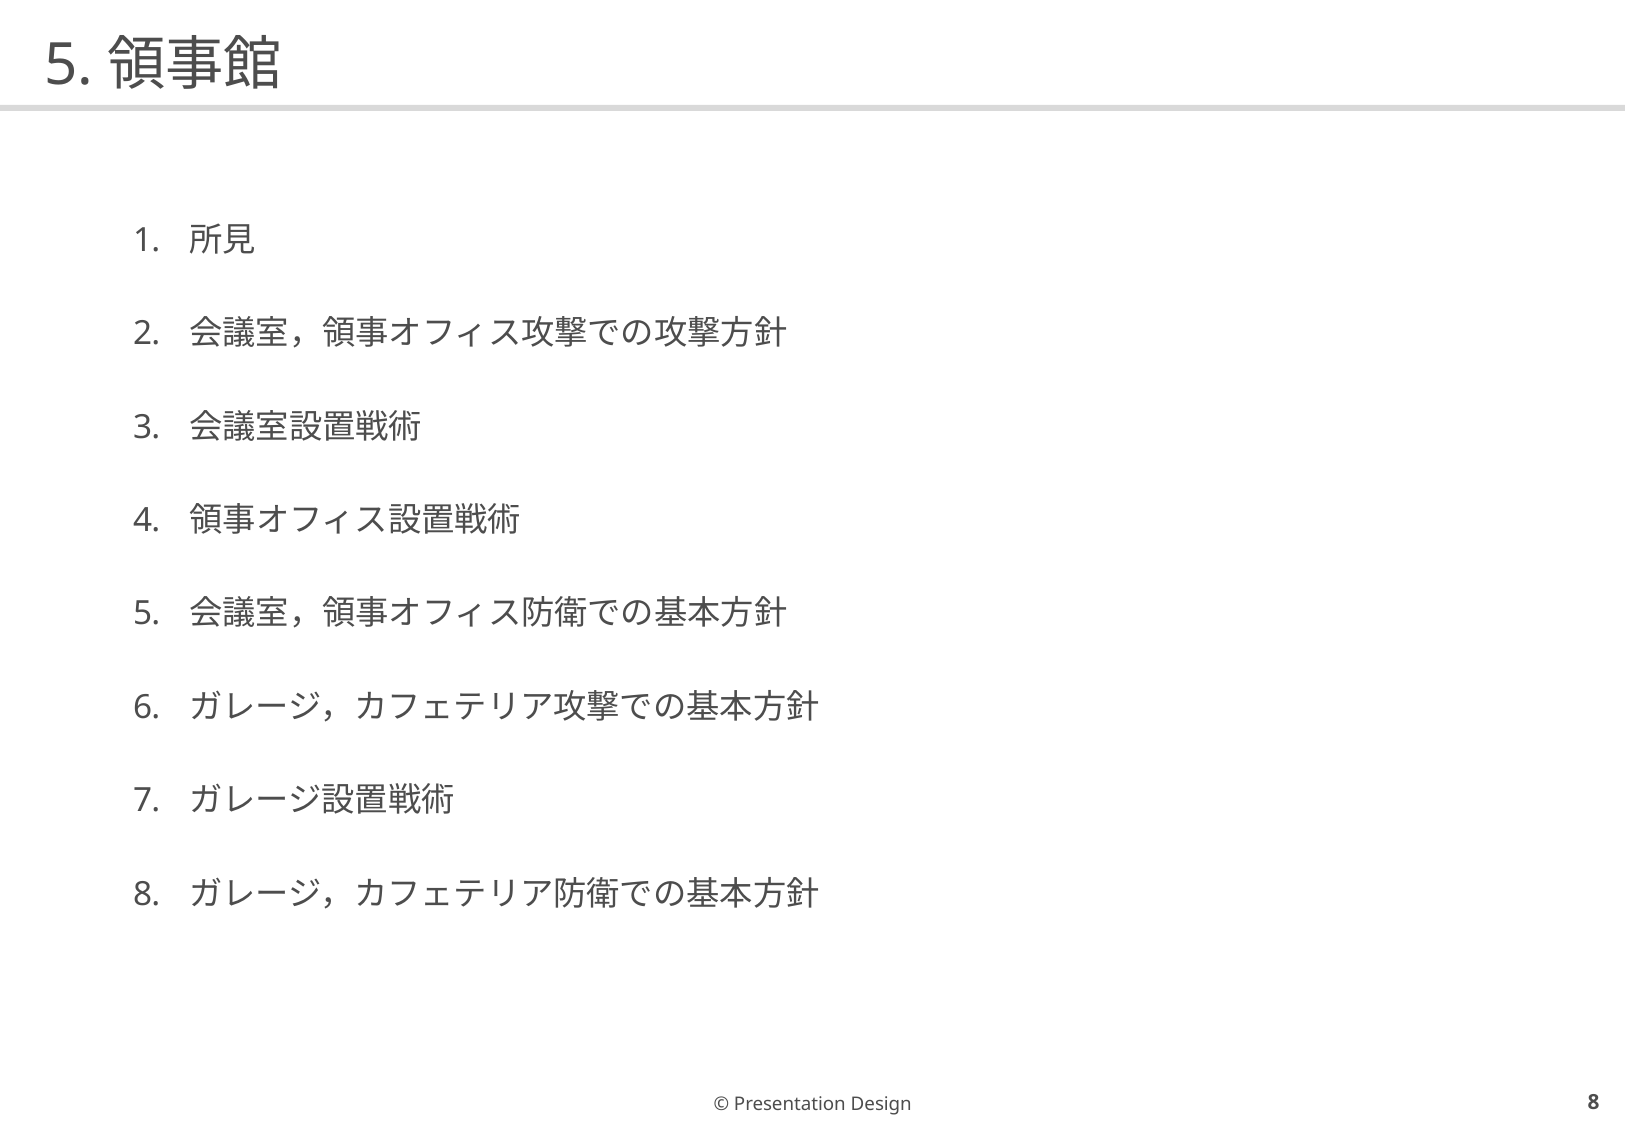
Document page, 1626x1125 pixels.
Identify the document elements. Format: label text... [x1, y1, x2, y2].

slide_number 7 [1220, 1081, 1600, 1124]
title 5.領事館 [44, 25, 1581, 90]
text_box 所見 会議室，領事オフィス攻撃での攻撃方針 会議室設置戦術 領事オフィス設置戦術 会議室，領事オフィス防衛での基本方針 ガレージ，カフェテリア攻撃での基本方針 ガレージ設置戦術 ガレージ，カフェテリア防衛での基本方針 [133, 202, 1445, 912]
